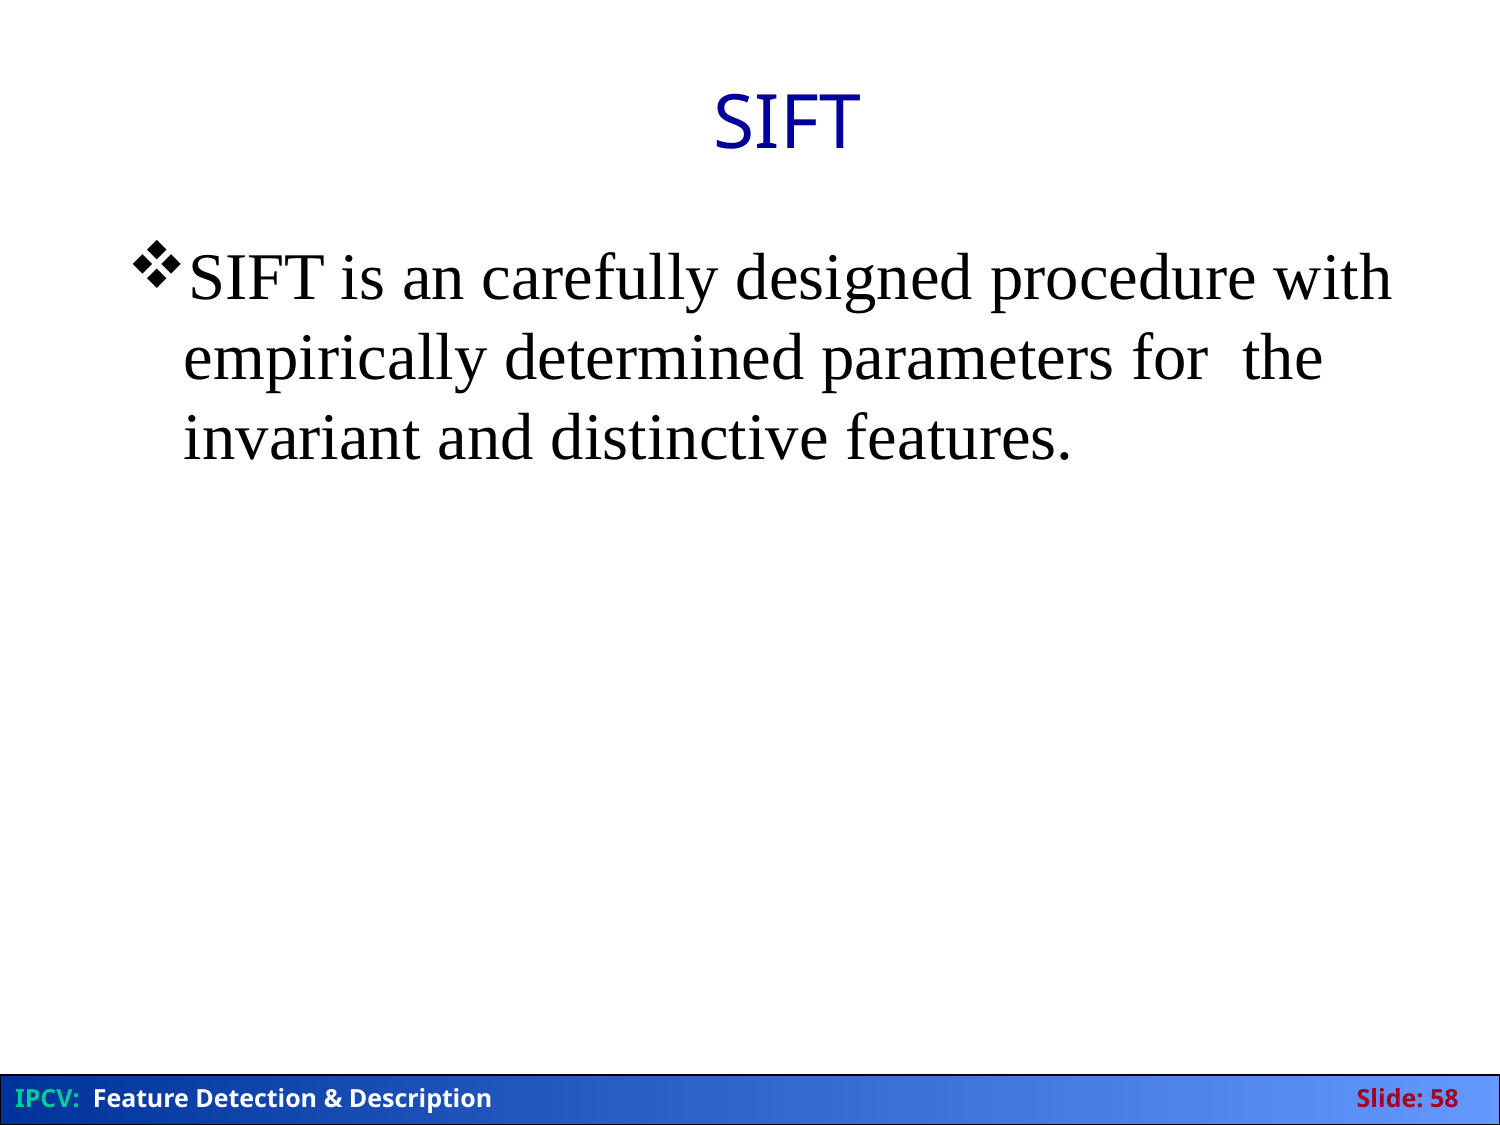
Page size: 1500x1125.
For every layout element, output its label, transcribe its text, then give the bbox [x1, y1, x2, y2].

list SIFT is an carefully designed procedure with empirically determined parameters for the invariant and distinctive features. [112, 224, 1463, 1063]
footer IPCV: Feature Detection & Description Slide: 58 [0, 1074, 1500, 1125]
title SIFT [112, 24, 1463, 213]
